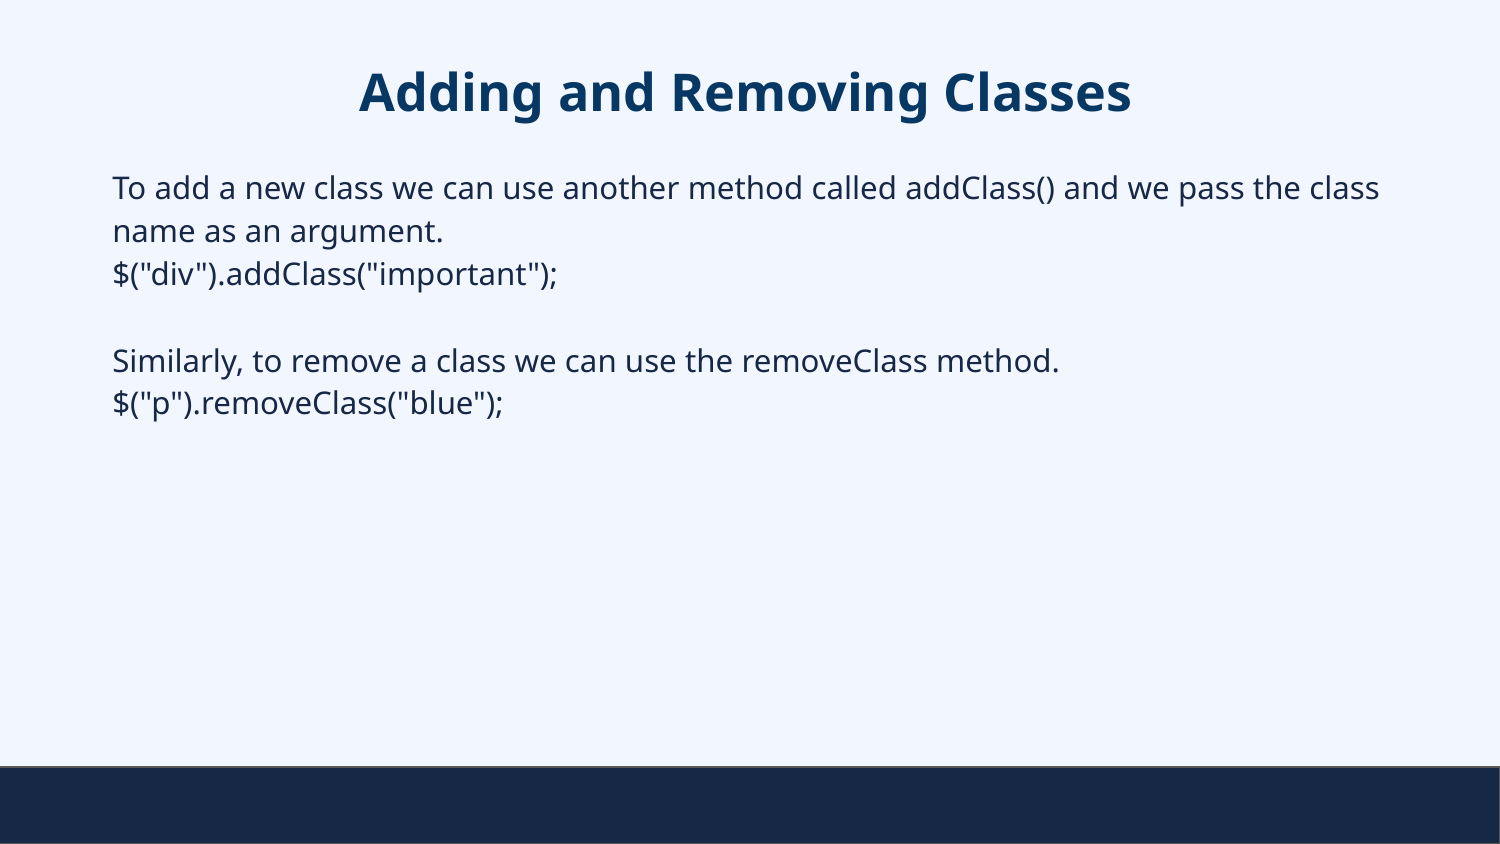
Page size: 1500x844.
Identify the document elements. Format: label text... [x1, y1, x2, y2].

text_box [0, 767, 1500, 844]
title Adding and Removing Classes [29, 35, 1462, 148]
text_box To add a new class we can use another method called addClass() and we pass the class name as an argument. $("div").addClass("important"); Similarly, to remove a class we can use the removeClass method. $("p").removeClass("blue"); [97, 147, 1397, 711]
